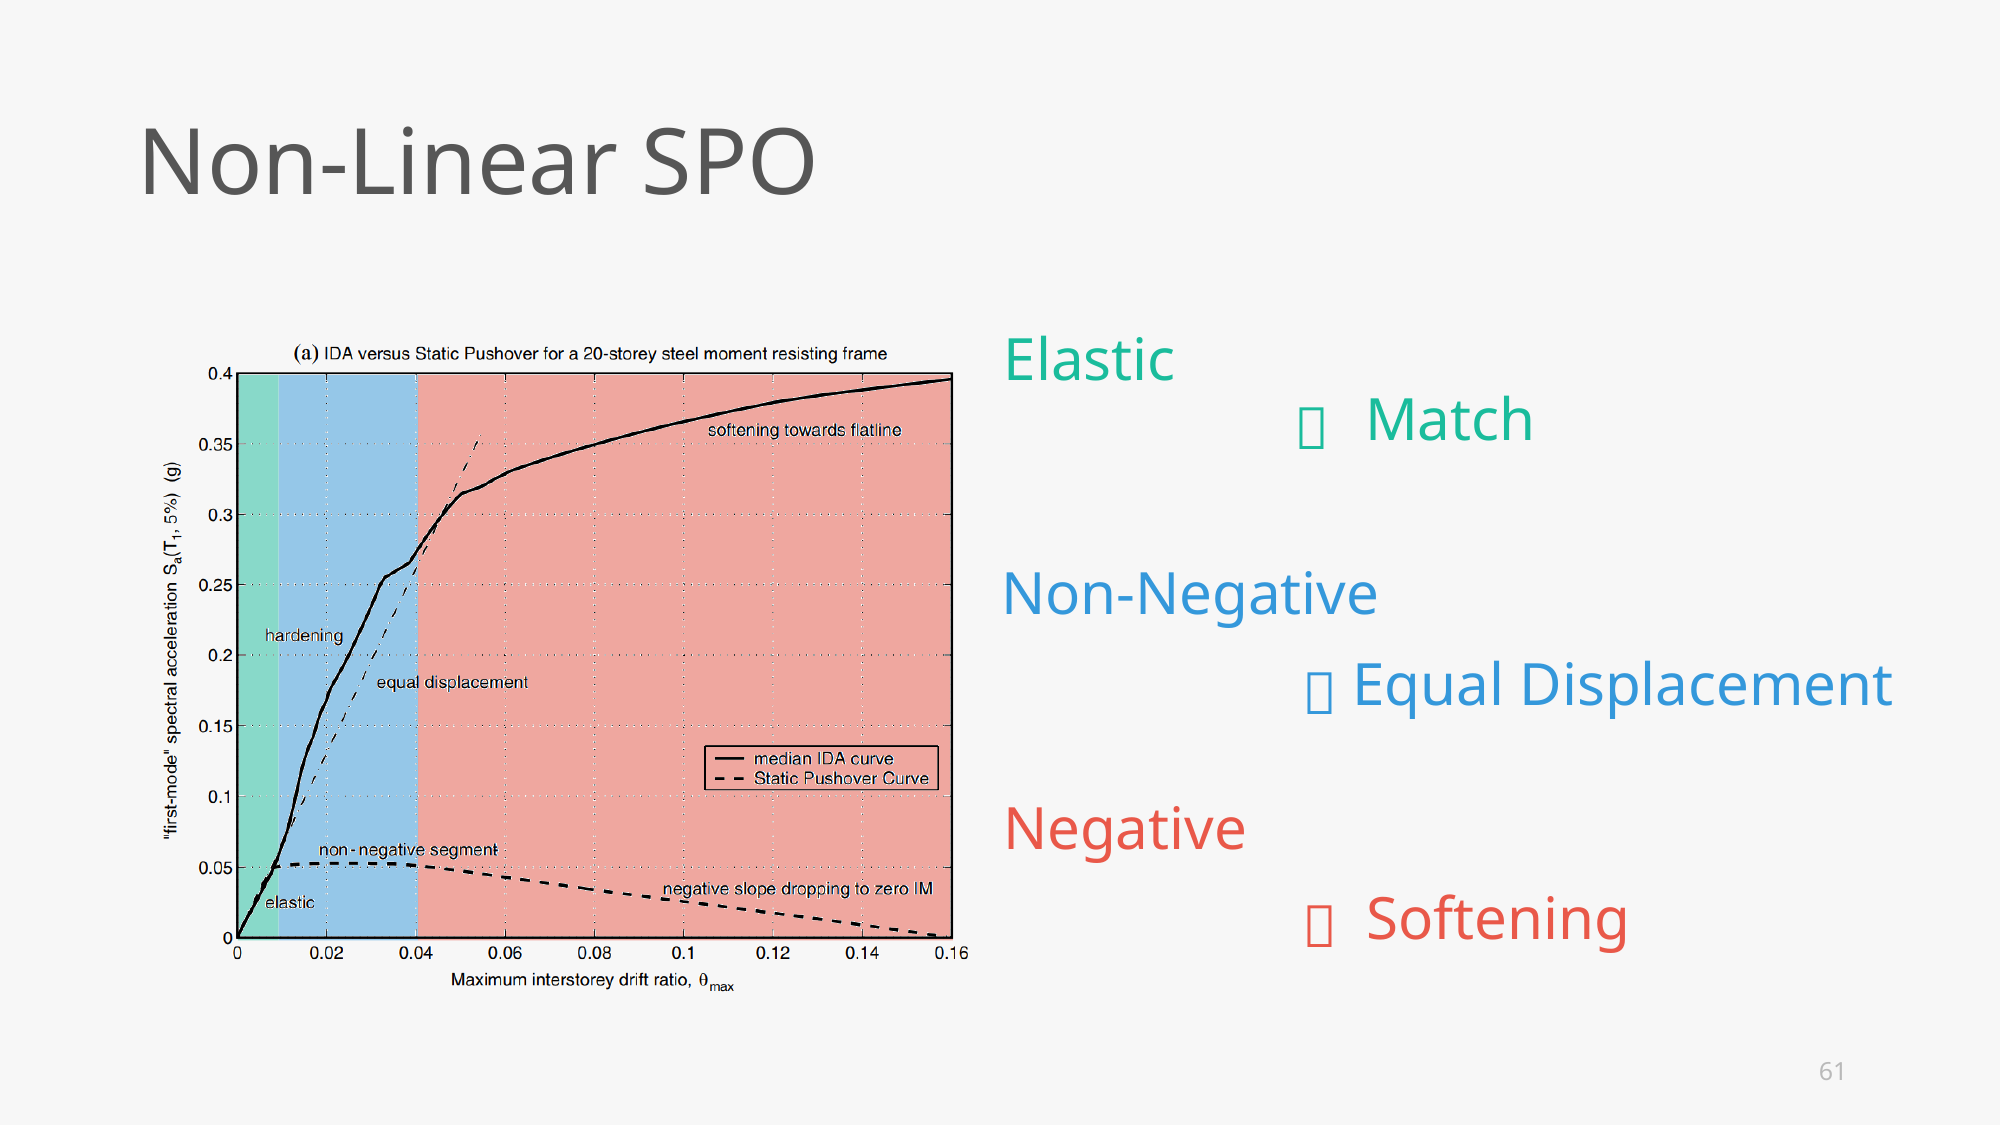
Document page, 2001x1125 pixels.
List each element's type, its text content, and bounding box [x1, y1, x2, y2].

list Non-Linear SPO [137, 108, 873, 224]
text_box  [1294, 370, 1345, 469]
text_box  [1302, 867, 1353, 967]
text_box Equal Displacement [1337, 639, 1909, 725]
text_box Non-Negative [1001, 549, 1394, 634]
text_box Elastic [1001, 314, 1191, 400]
text_box Match [1350, 374, 1551, 460]
text_box  [1302, 635, 1353, 734]
text_box Negative [1001, 783, 1262, 869]
slide_number 61 [1412, 1042, 1863, 1103]
text_box Softening [1353, 874, 1645, 959]
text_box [137, 314, 1001, 999]
